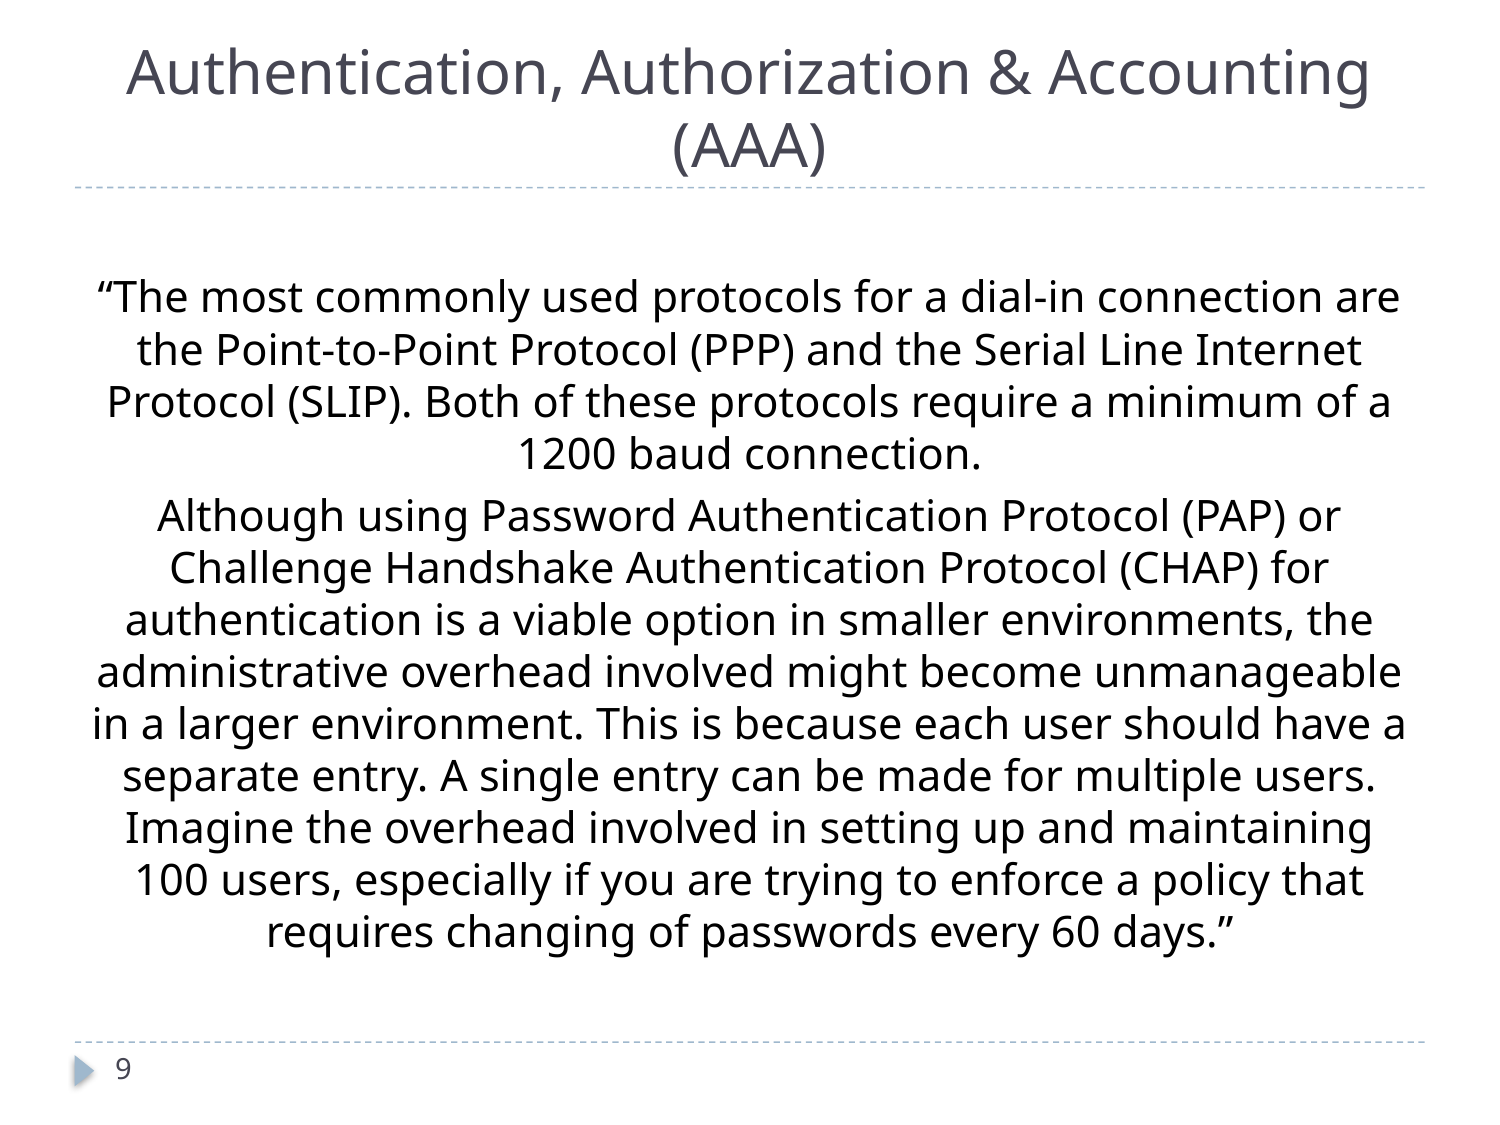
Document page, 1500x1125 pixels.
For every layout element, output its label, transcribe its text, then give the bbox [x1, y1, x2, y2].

title Authentication, Authorization & Accounting (AAA) [75, 24, 1425, 188]
slide_number 9 [100, 1042, 426, 1103]
list “The most commonly used protocols for a dial-in connection are the Point-to-Point Protocol (PPP) and the Serial Line Internet Protocol (SLIP). Both of these protocols require a minimum of a 1200 baud connection. Although using Password Authentication Protocol (PAP) or Challenge Handshake Authentication Protocol (CHAP) for authentication is a viable option in smaller environments, the administrative overhead involved might become unmanageable in a larger environment. This is because each user should have a separate entry. A single entry can be made for multiple users. Imagine the overhead involved in setting up and maintaining 100 users, especially if you are trying to enforce a policy that requires changing of passwords every 60 days.” [75, 200, 1425, 1010]
